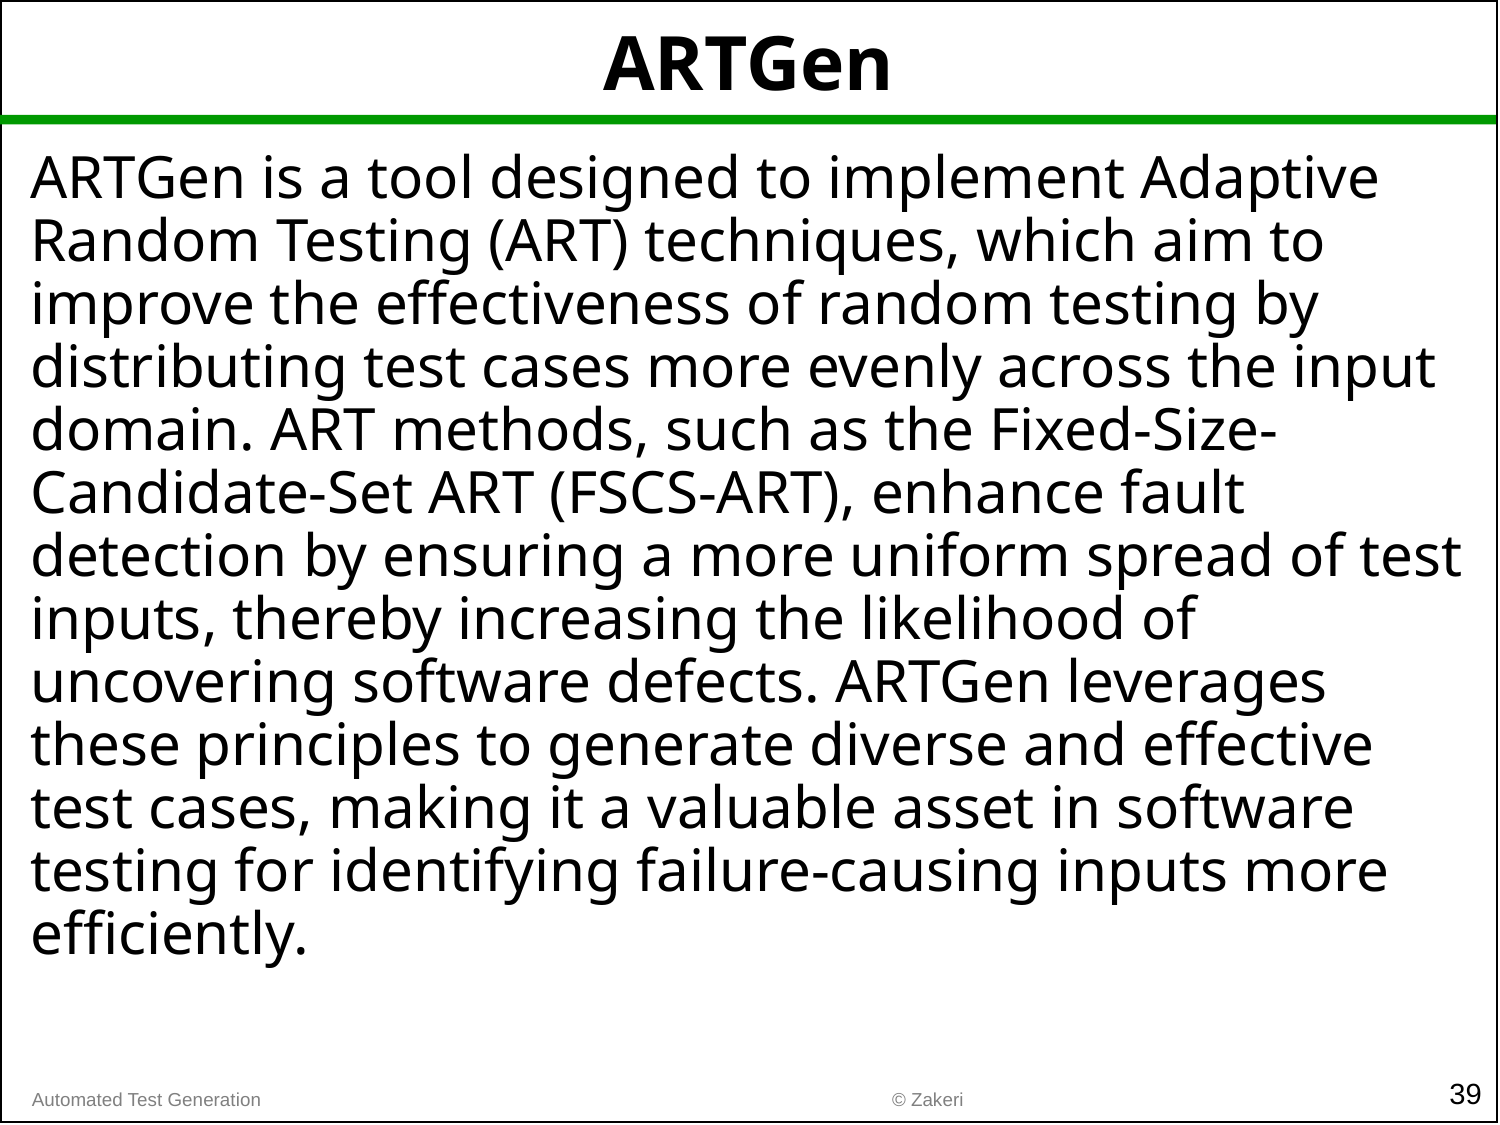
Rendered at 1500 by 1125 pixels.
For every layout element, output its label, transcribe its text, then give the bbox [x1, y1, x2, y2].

list ARTGen is a tool designed to implement Adaptive Random Testing (ART) techniques, which aim to improve the effectiveness of random testing by distributing test cases more evenly across the input domain. ART methods, such as the Fixed-Size-Candidate-Set ART (FSCS-ART), enhance fault detection by ensuring a more uniform spread of test inputs, thereby increasing the likelihood of uncovering software defects. ARTGen leverages these principles to generate diverse and effective test cases, making it a valuable asset in software testing for identifying failure-causing inputs more efficiently. [15, 141, 1485, 1074]
title ARTGen [14, 7, 1483, 125]
slide_number Automated Test Generation [16, 1080, 657, 1118]
footer © Zakeri [690, 1078, 1166, 1118]
slide_number 39 [1184, 1077, 1498, 1118]
